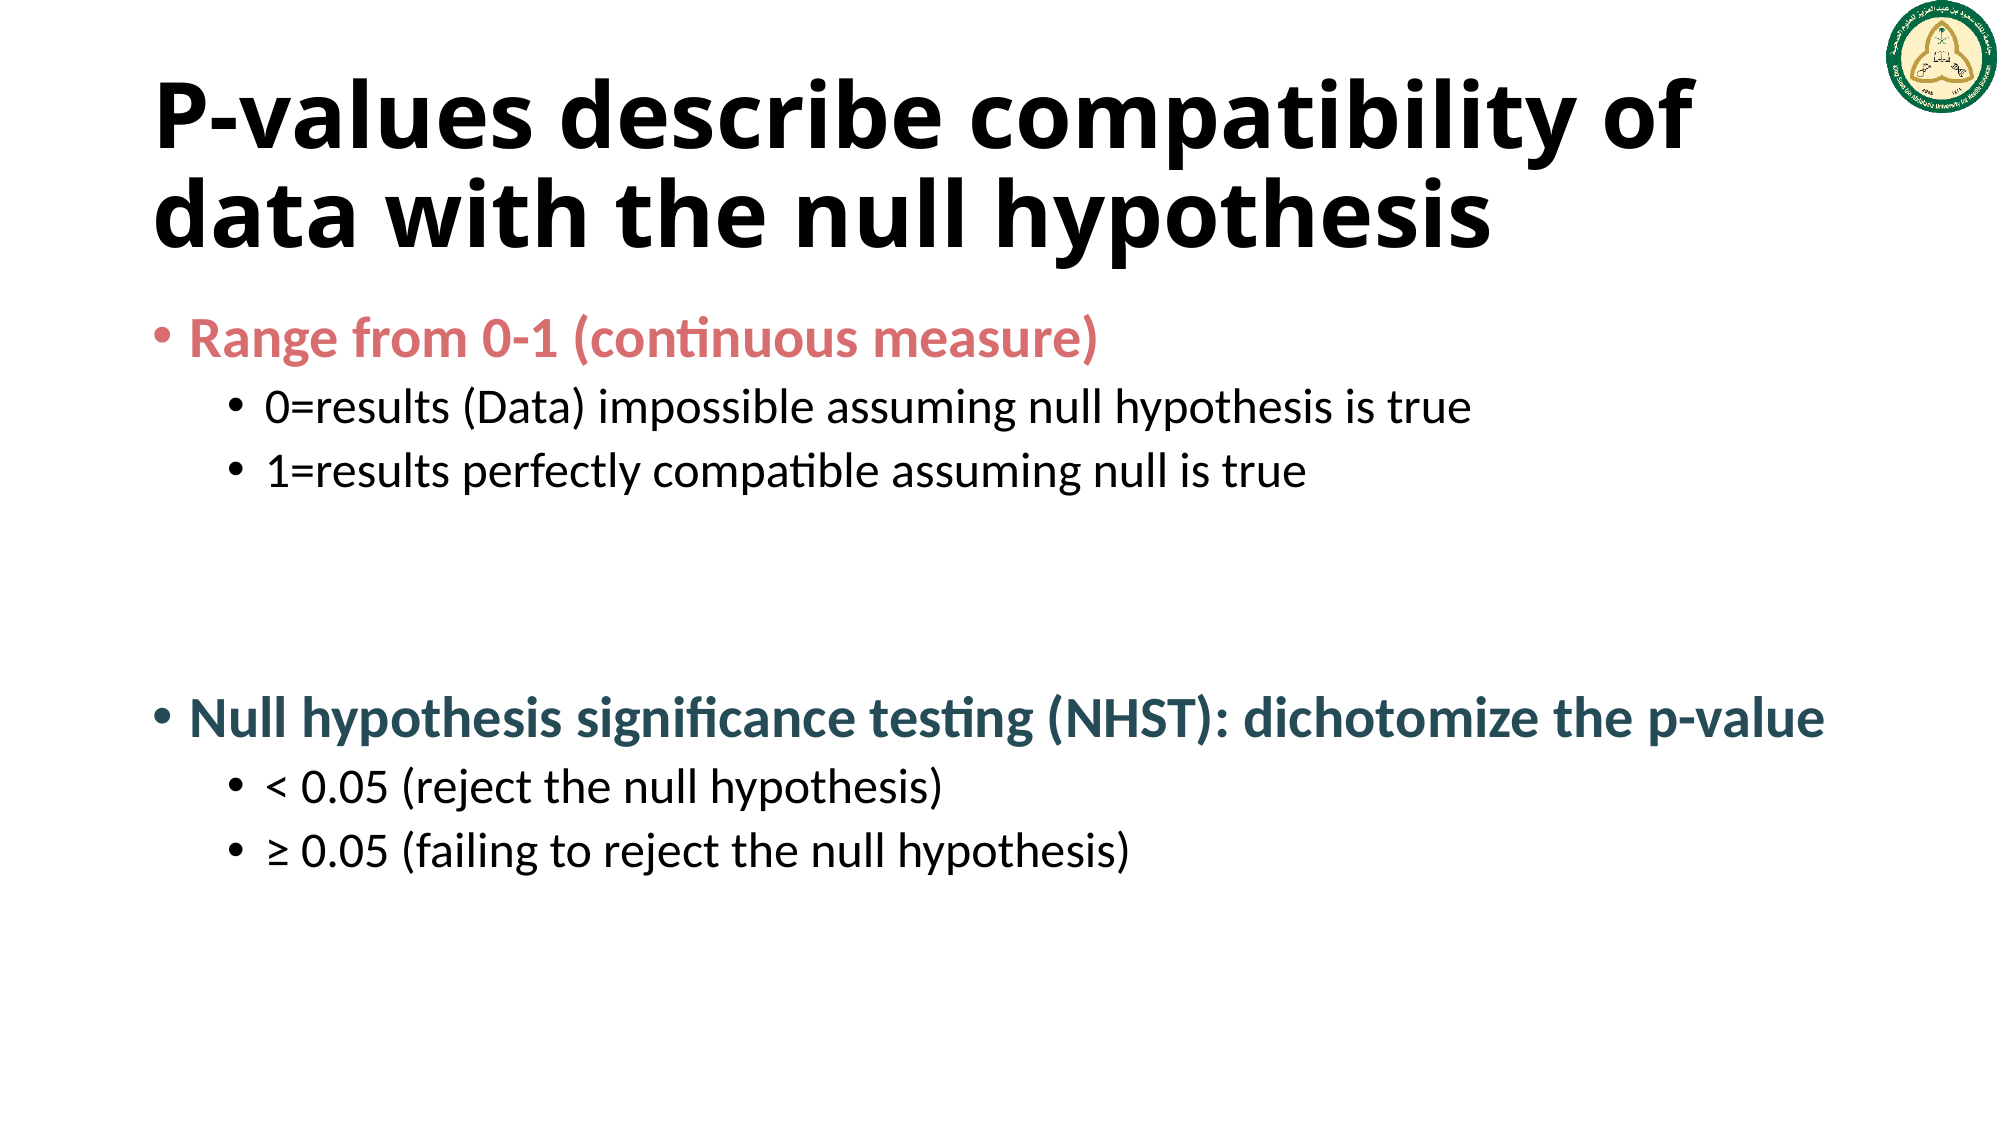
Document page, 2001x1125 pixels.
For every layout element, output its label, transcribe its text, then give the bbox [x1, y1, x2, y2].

list Range from 0-1 (continuous measure) 0=results (Data) impossible assuming null hypothesis is true 1=results perfectly compatible assuming null is true Null hypothesis significance testing (NHST): dichotomize the p-value < 0.05 (reject the null hypothesis) ≥ 0.05 (failing to reject the null hypothesis) [137, 299, 1863, 1014]
title P-values describe compatibility of data with the null hypothesis [137, 59, 1863, 278]
picture [1886, 0, 1997, 113]
